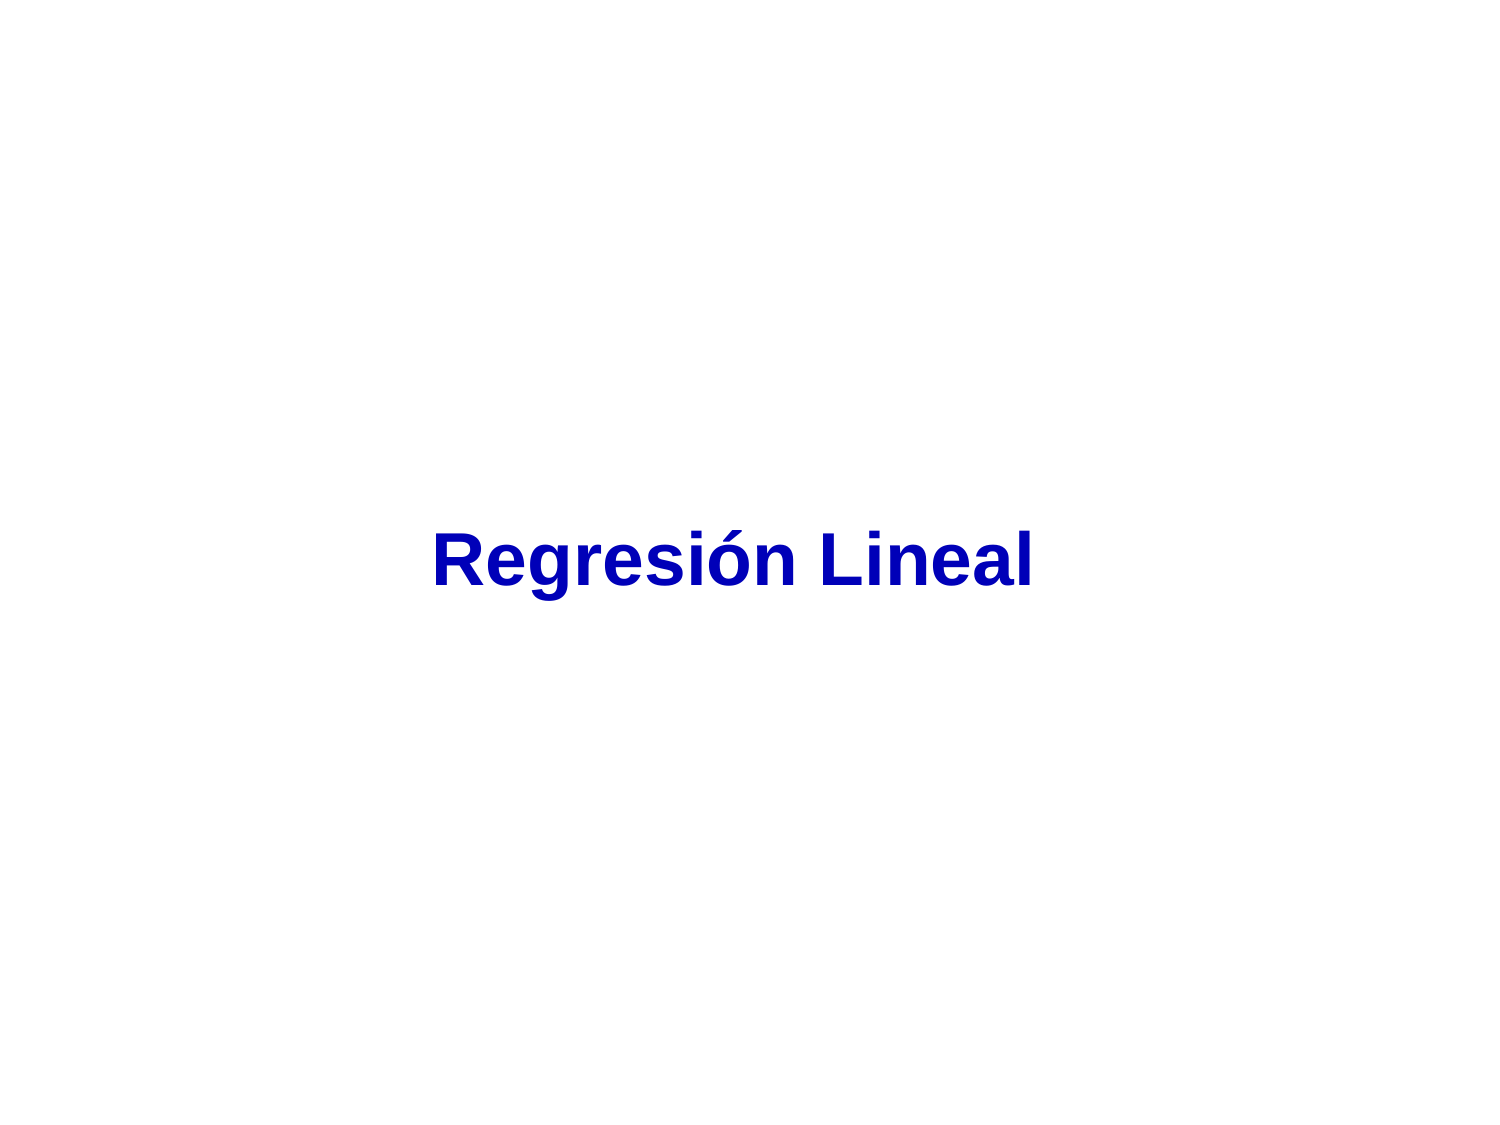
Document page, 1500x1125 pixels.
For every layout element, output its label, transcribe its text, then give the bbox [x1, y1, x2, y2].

text_box Regresión Lineal [64, 503, 1403, 609]
